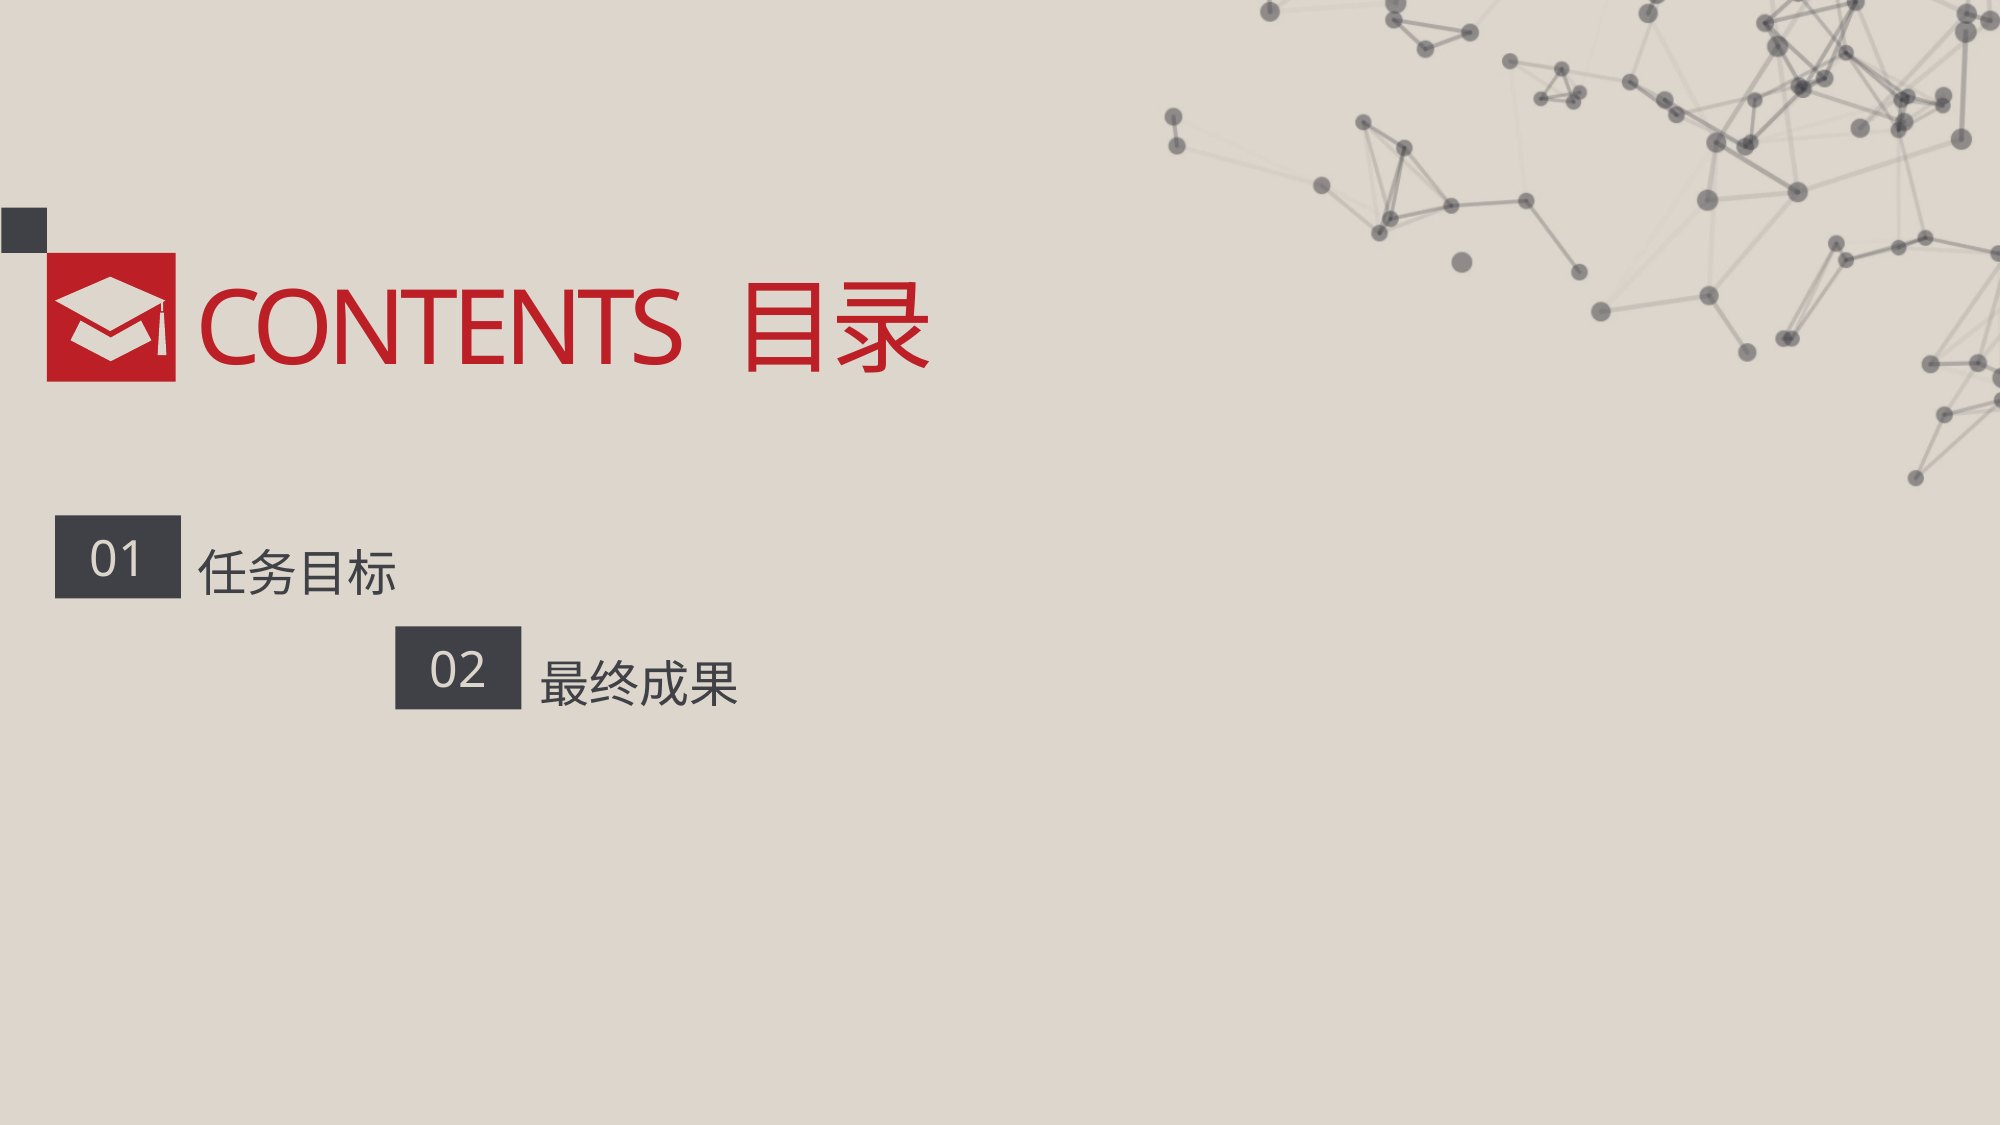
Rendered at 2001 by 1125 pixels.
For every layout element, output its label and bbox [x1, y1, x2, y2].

text_box [55, 503, 901, 816]
picture [0, 0, 2000, 1125]
text_box [1, 207, 939, 395]
